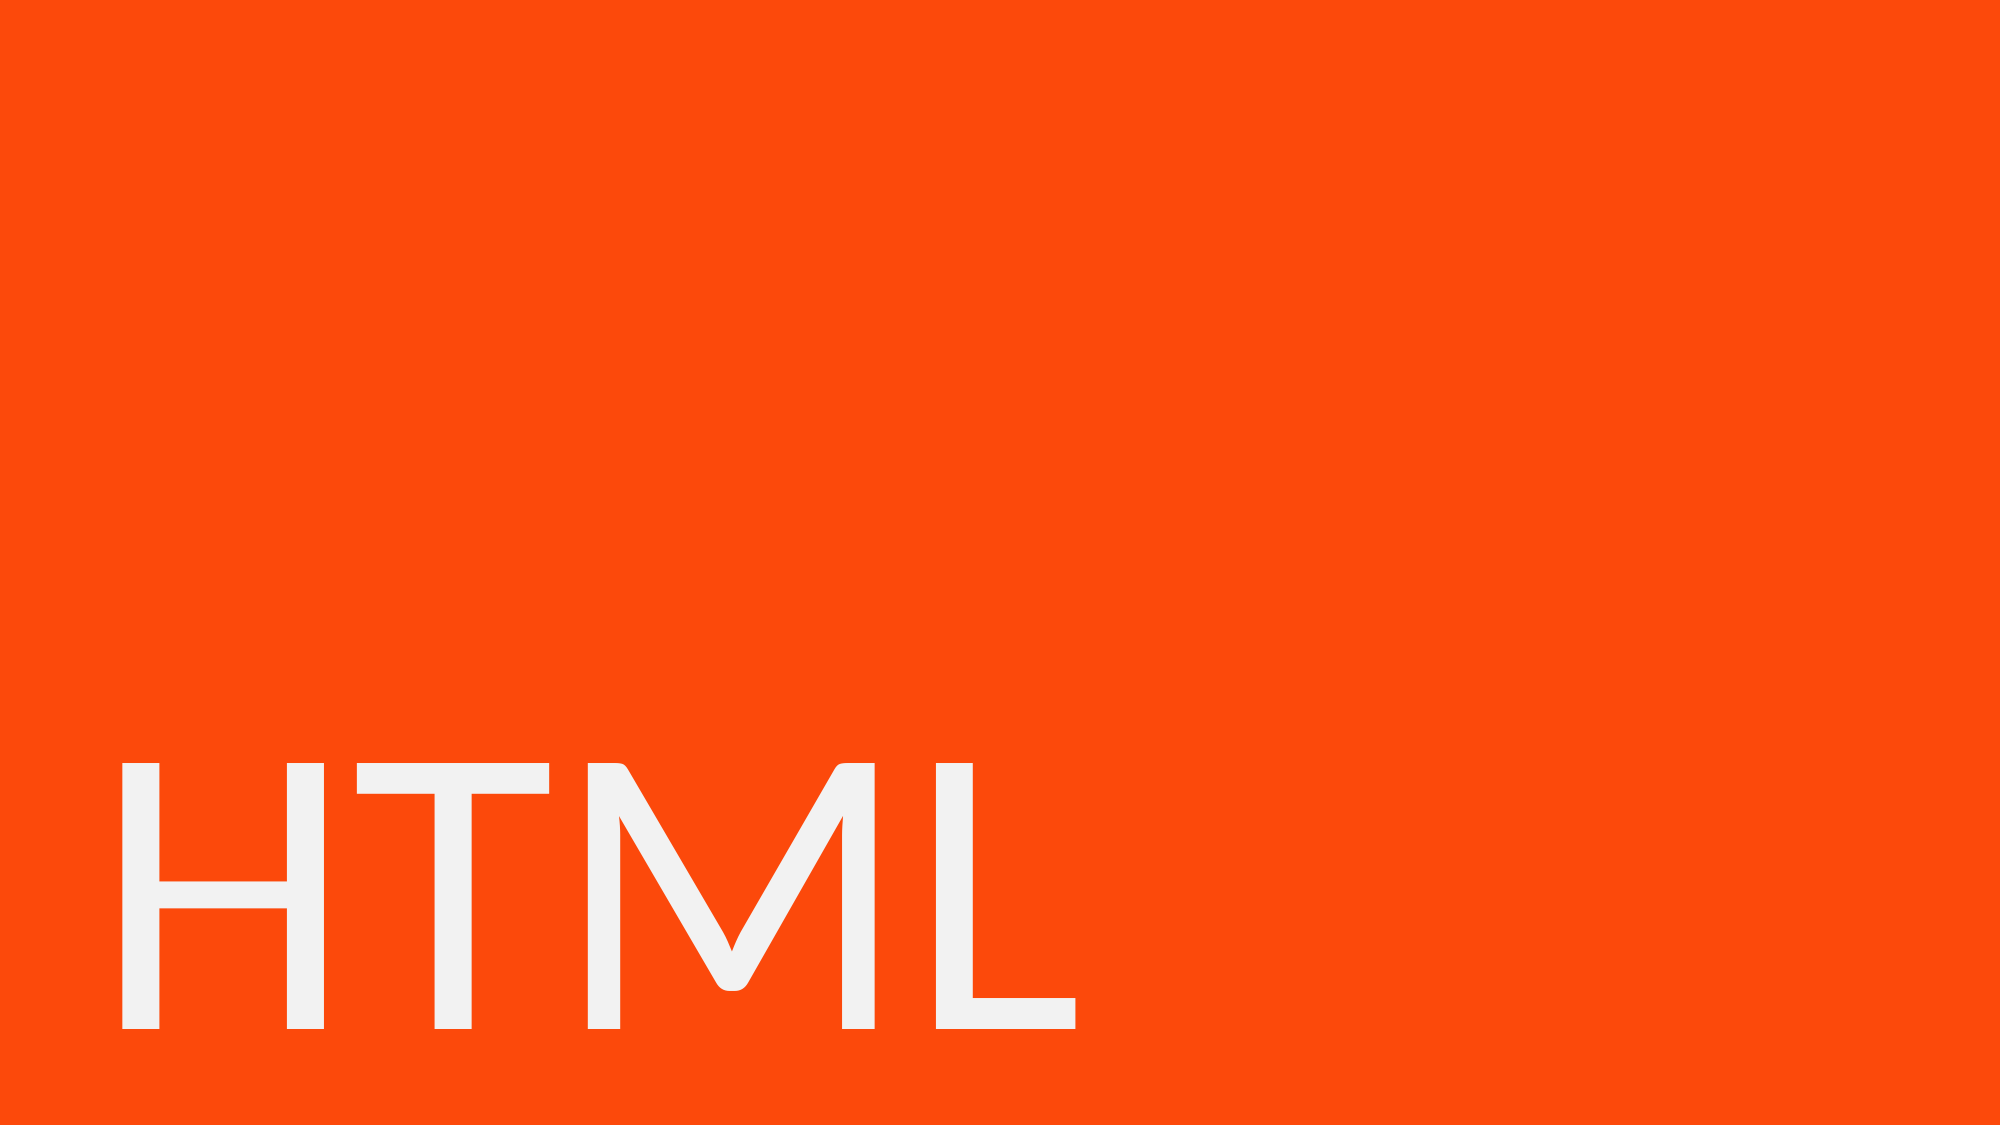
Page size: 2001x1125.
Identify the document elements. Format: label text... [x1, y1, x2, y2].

text_box HTML [79, 607, 1245, 1120]
